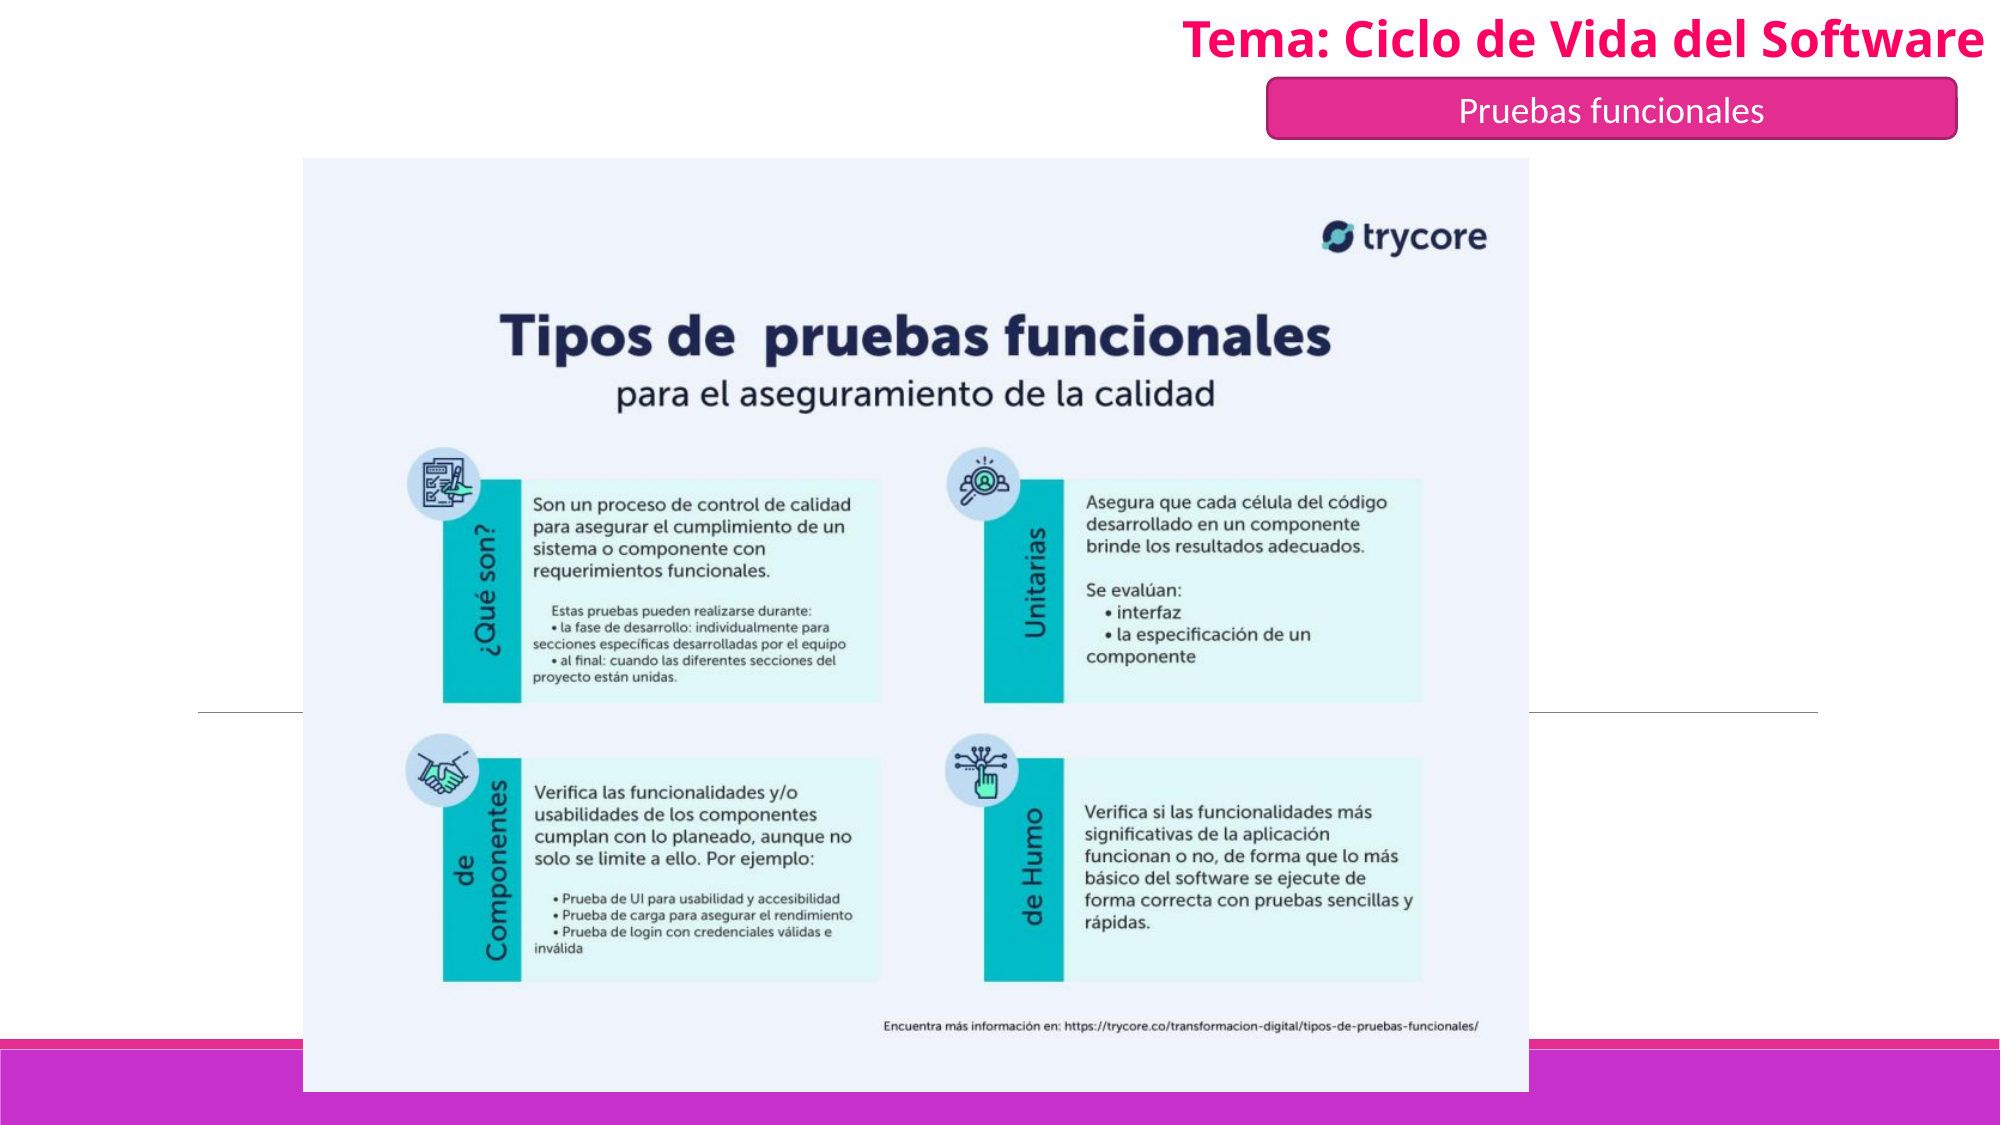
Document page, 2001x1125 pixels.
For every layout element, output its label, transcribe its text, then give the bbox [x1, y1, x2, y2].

text_box Pruebas funcionales [1266, 76, 1958, 140]
picture [303, 157, 1529, 1093]
text_box Tema: Ciclo de Vida del Software [1167, 0, 2000, 76]
